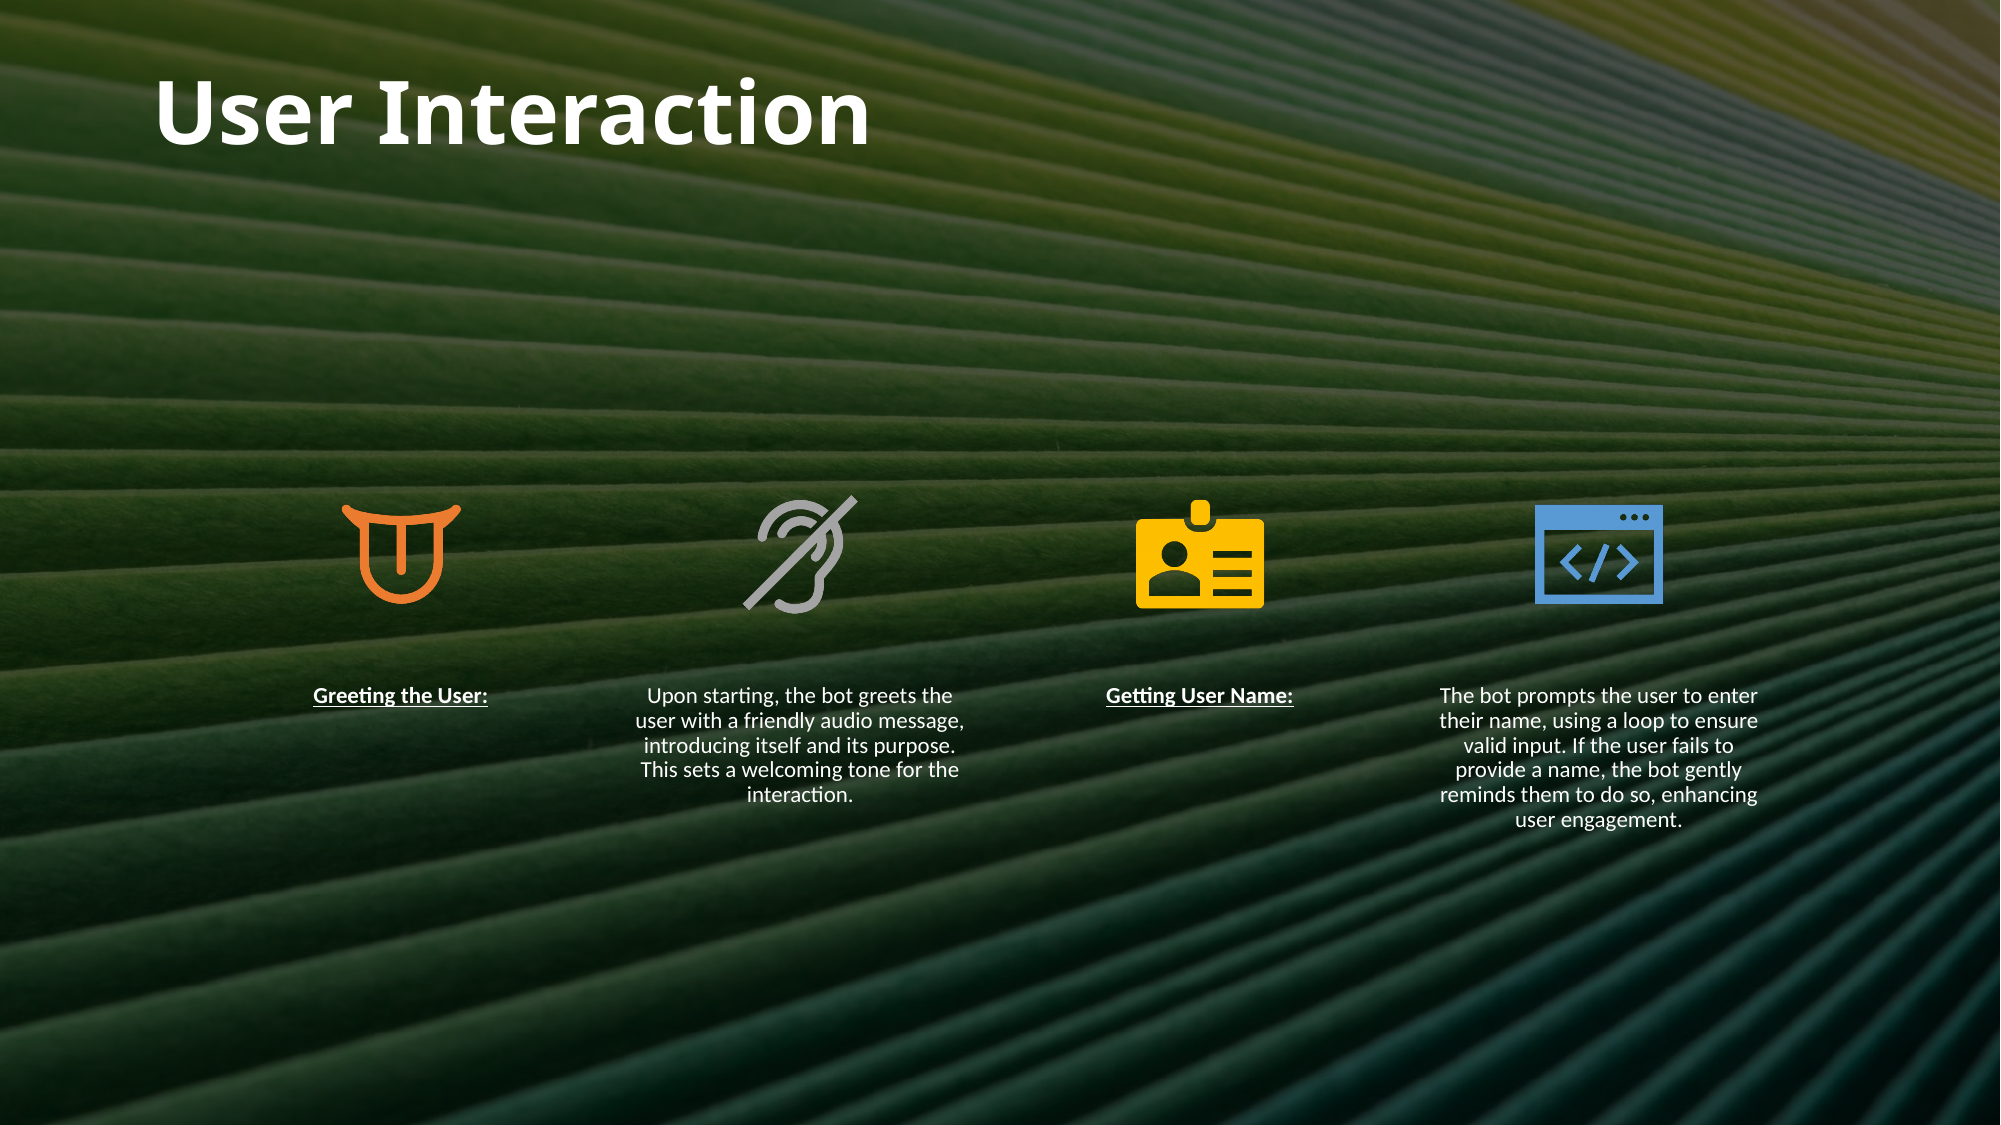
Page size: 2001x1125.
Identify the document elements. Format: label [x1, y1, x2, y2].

list [137, 299, 1863, 1014]
picture [0, 0, 2000, 1125]
